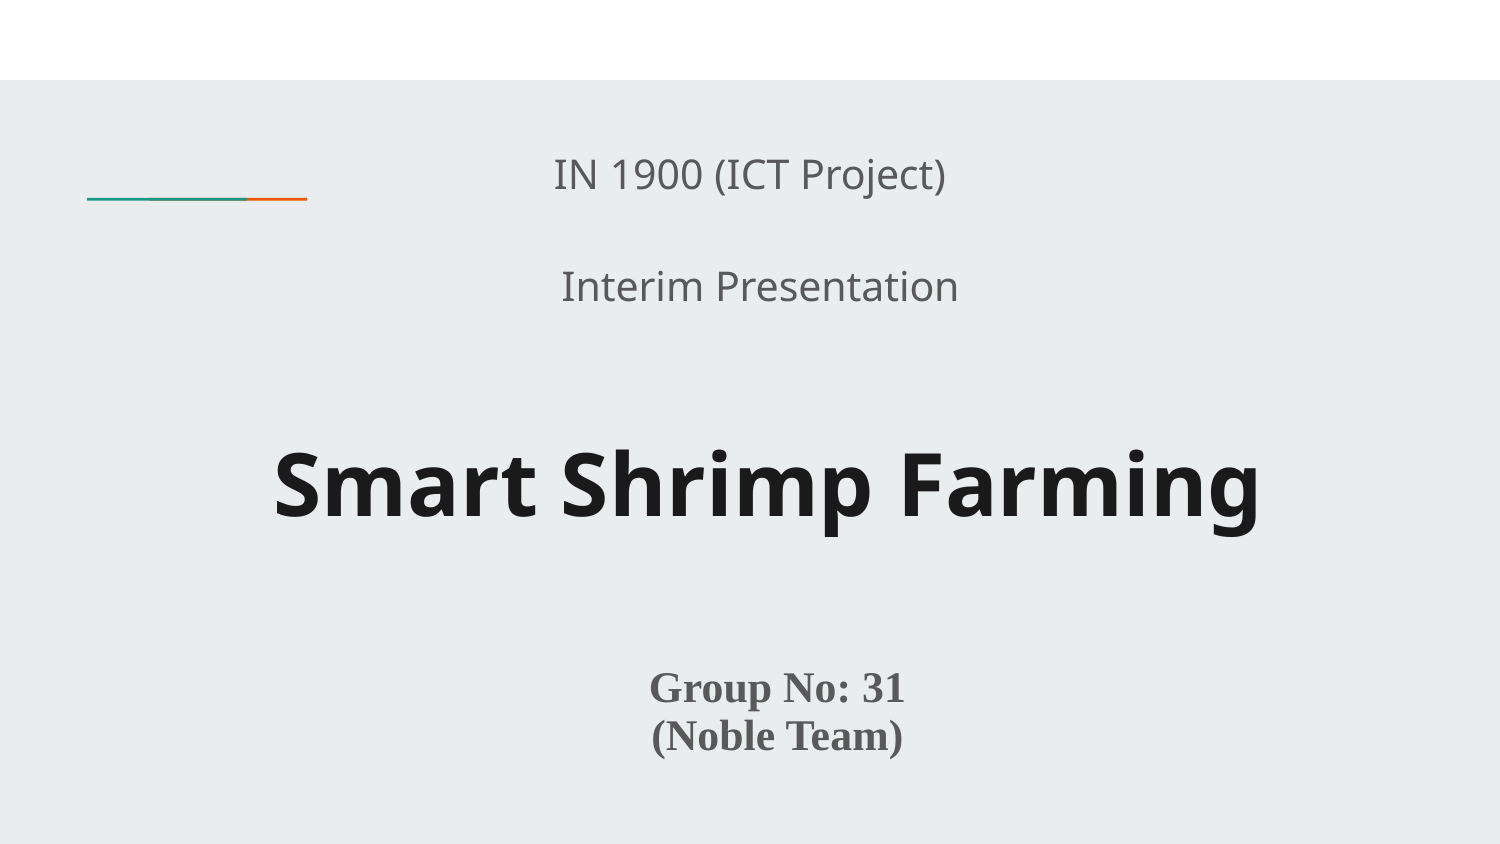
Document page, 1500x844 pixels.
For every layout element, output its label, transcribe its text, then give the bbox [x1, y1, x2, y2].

subtitle IN 1900 (ICT Project) Interim Presentation [28, 131, 1472, 331]
subtitle Group No: 31 (Noble Team) [561, 648, 995, 776]
title Smart Shrimp Farming [138, 407, 1400, 572]
